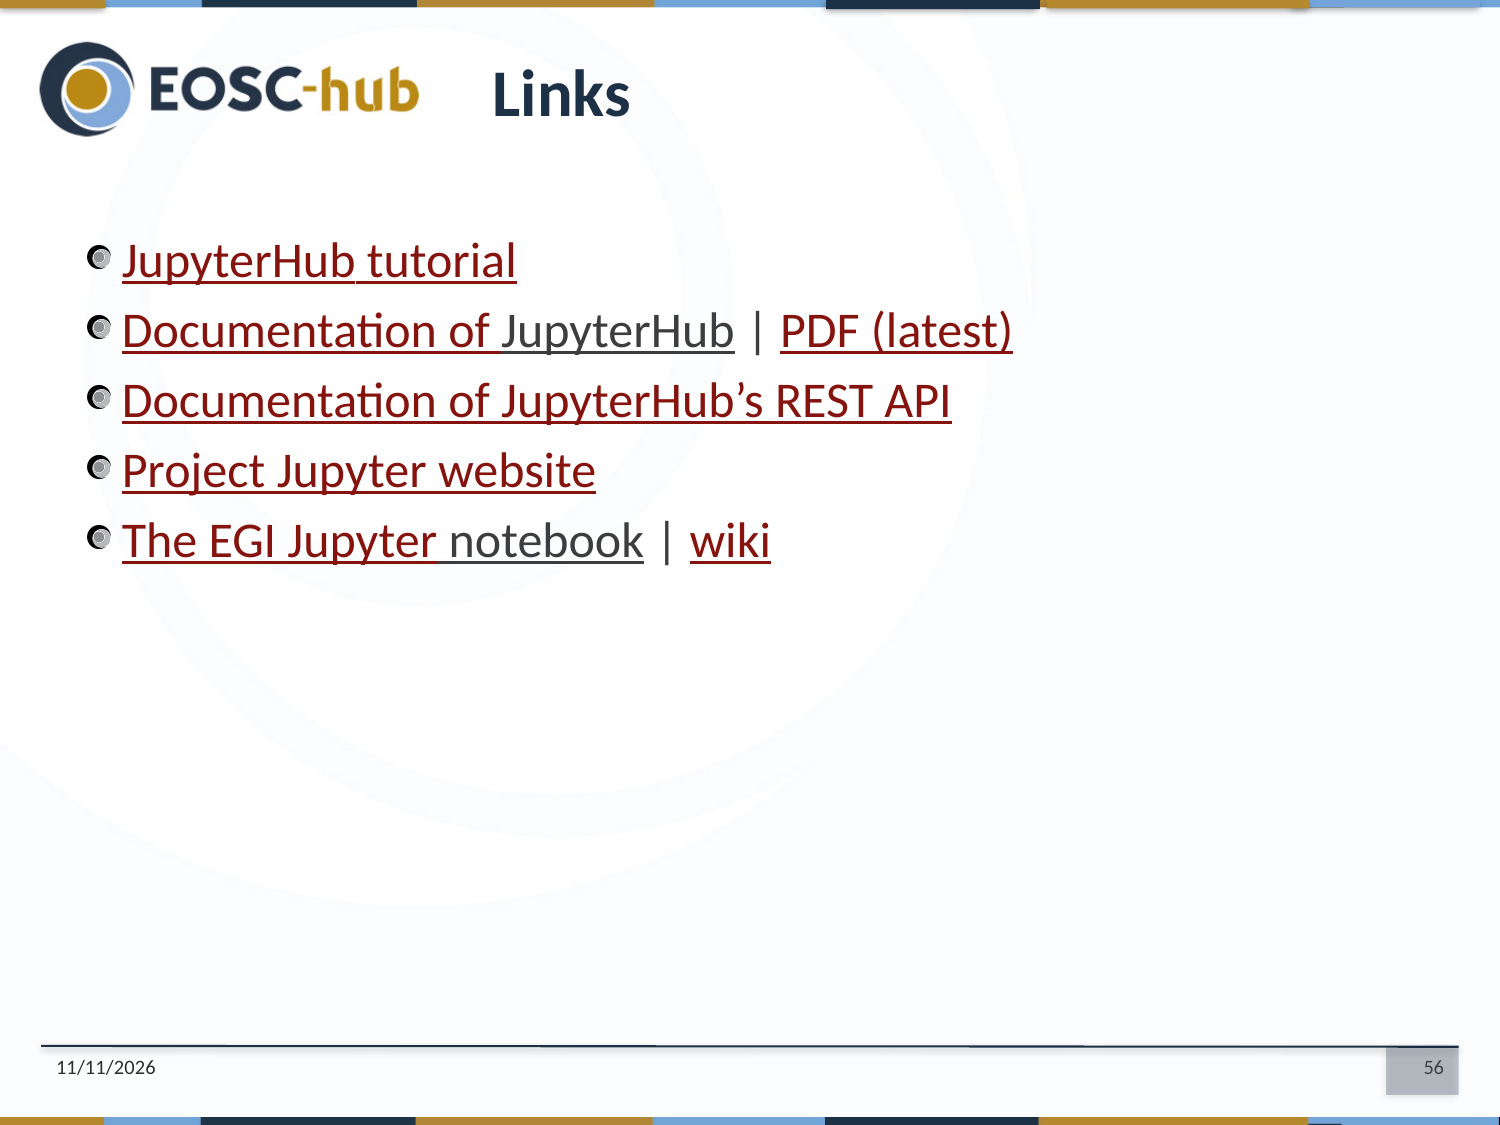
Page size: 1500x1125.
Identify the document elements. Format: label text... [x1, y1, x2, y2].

slide_number 18. 08. 17. [41, 1046, 392, 1094]
slide_number 56 [1074, 1046, 1459, 1094]
list Links [477, 42, 1459, 185]
picture [0, 0, 1500, 1125]
list JupyterHub tutorial Documentation of JupyterHub | PDF (latest) Documentation of JupyterHub’s REST API Project Jupyter website The EGI Jupyter notebook | wiki [64, 220, 1447, 610]
